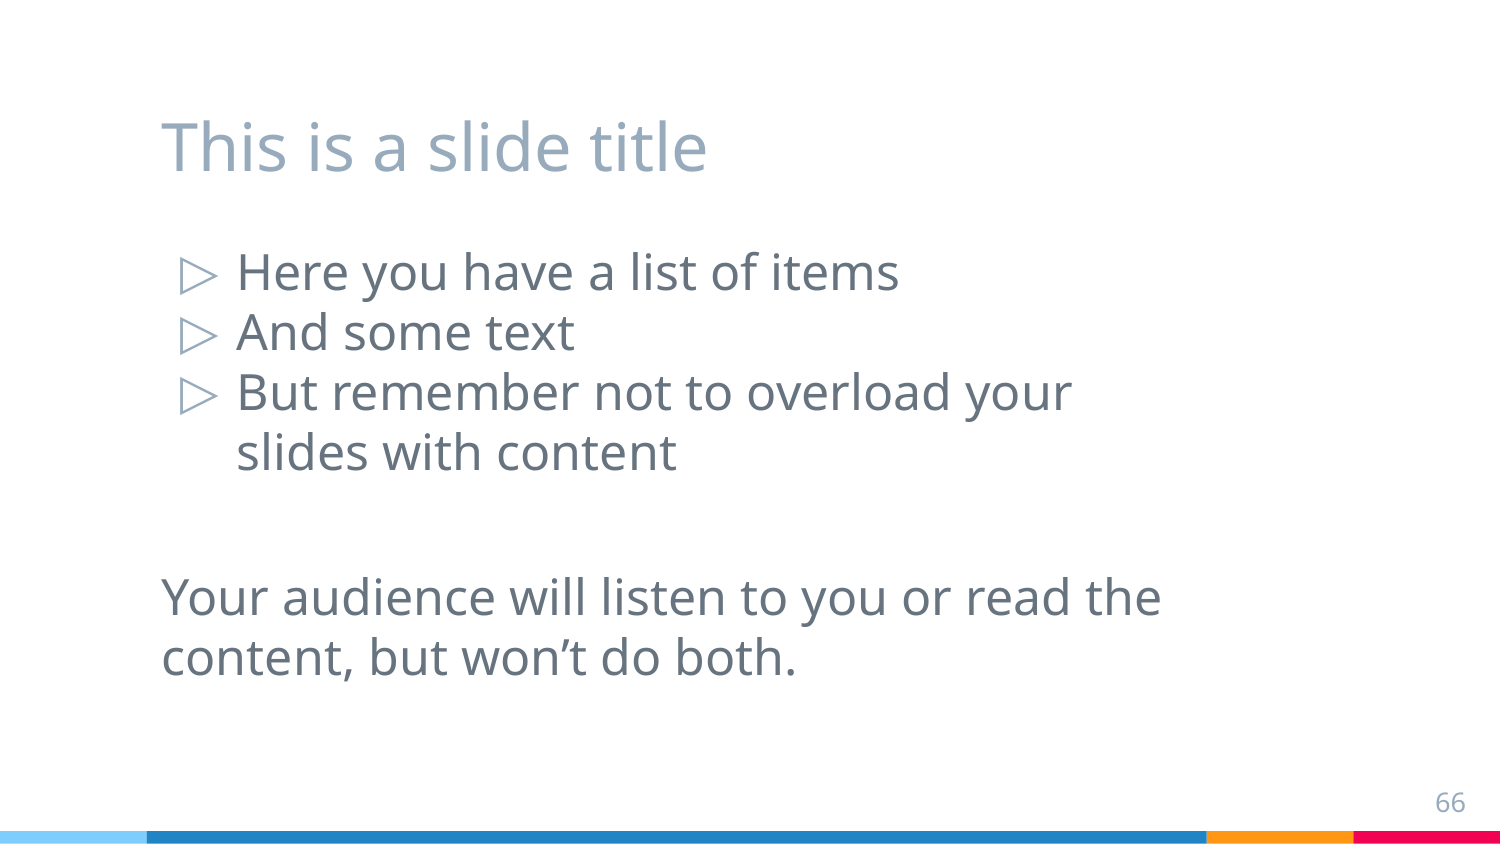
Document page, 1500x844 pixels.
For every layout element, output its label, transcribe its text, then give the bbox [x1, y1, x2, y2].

title This is a slide title [146, 58, 1207, 200]
slide_number 66 [1391, 770, 1482, 822]
list Here you have a list of items And some text But remember not to overload your slides with content Your audience will listen to you or read the content, but won’t do both. [146, 225, 1207, 809]
